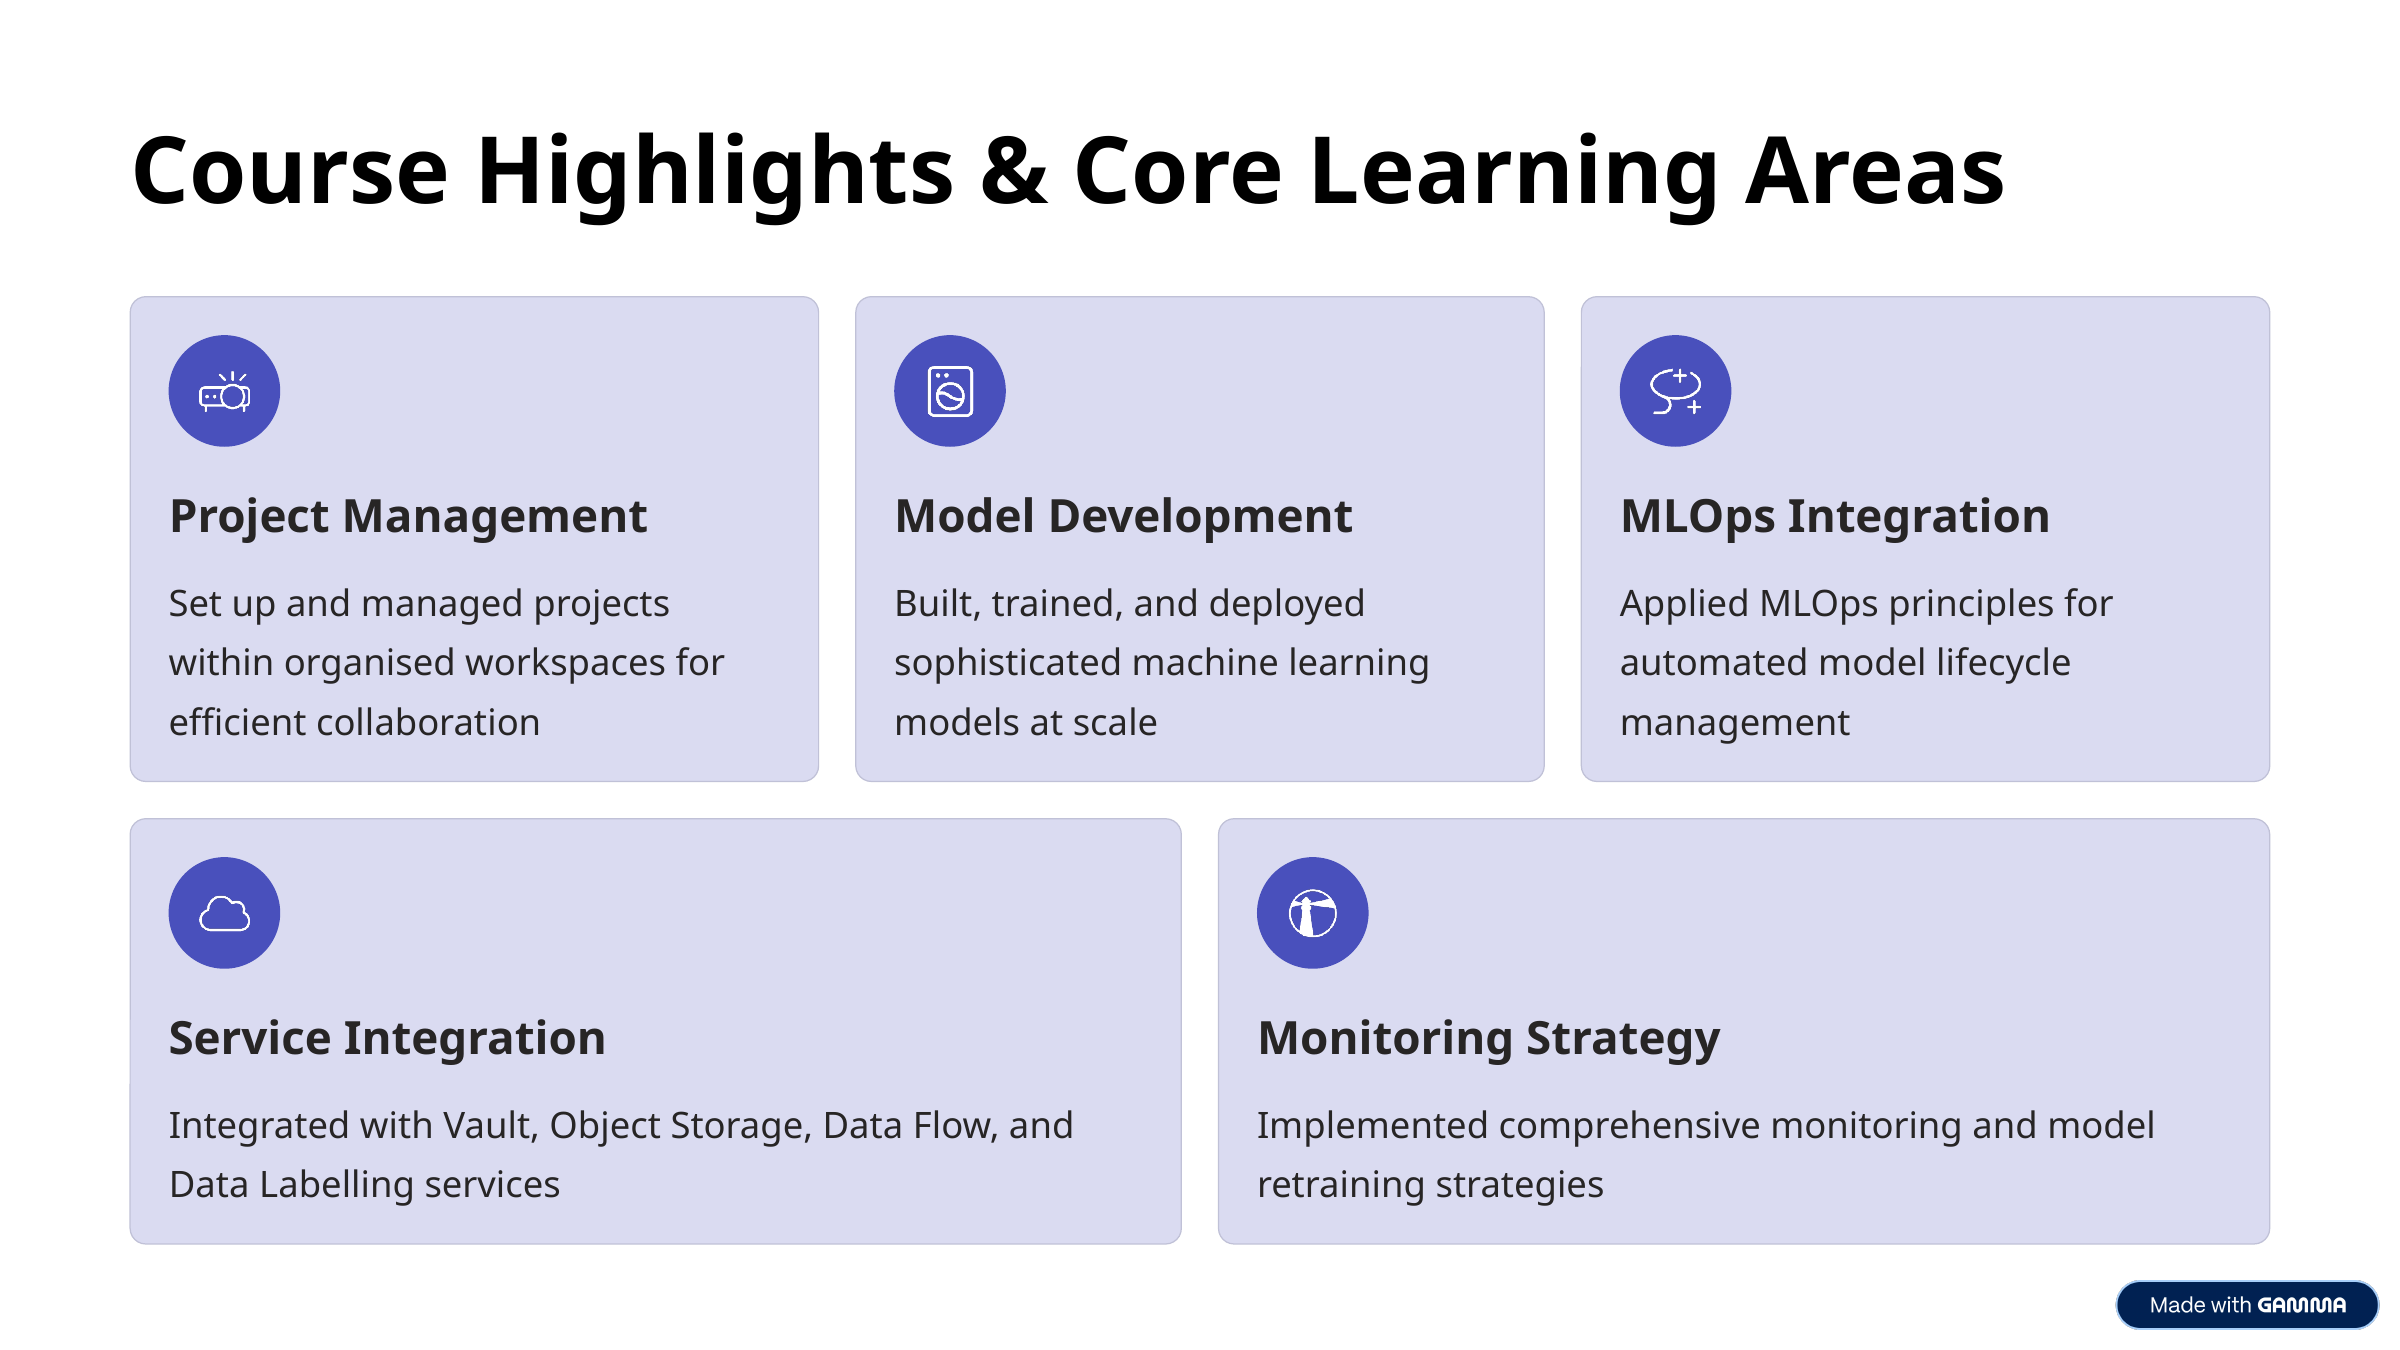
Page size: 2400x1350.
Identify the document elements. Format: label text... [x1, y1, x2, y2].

text_box [168, 335, 281, 447]
picture [199, 359, 250, 423]
text_box [855, 296, 1545, 782]
text_box [130, 818, 1182, 1244]
text_box Applied MLOps principles for automated model lifecycle management [1619, 564, 2232, 743]
picture [199, 881, 250, 945]
picture [924, 359, 976, 423]
text_box Service Integration [168, 1005, 634, 1064]
picture [2106, 1271, 2389, 1339]
text_box Set up and managed projects within organised workspaces for efficient collaboration [168, 564, 781, 743]
text_box Model Development [894, 483, 1360, 543]
text_box Monitoring Strategy [1256, 1005, 1723, 1064]
text_box MLOps Integration [1619, 483, 2085, 543]
text_box [1218, 818, 2270, 1244]
picture [1650, 359, 1701, 423]
picture [1287, 881, 1338, 945]
text_box [1619, 335, 1732, 447]
text_box [168, 857, 281, 969]
text_box Integrated with Vault, Object Storage, Data Flow, and Data Labelling services [168, 1086, 1143, 1206]
text_box Course Highlights & Core Learning Areas [130, 106, 1982, 223]
text_box [1581, 296, 2270, 782]
text_box Built, trained, and deployed sophisticated machine learning models at scale [894, 564, 1506, 743]
text_box [894, 335, 1006, 447]
text_box Implemented comprehensive monitoring and model retraining strategies [1257, 1086, 2232, 1206]
text_box [1256, 857, 1369, 969]
text_box Project Management [168, 483, 641, 543]
text_box [130, 296, 819, 782]
